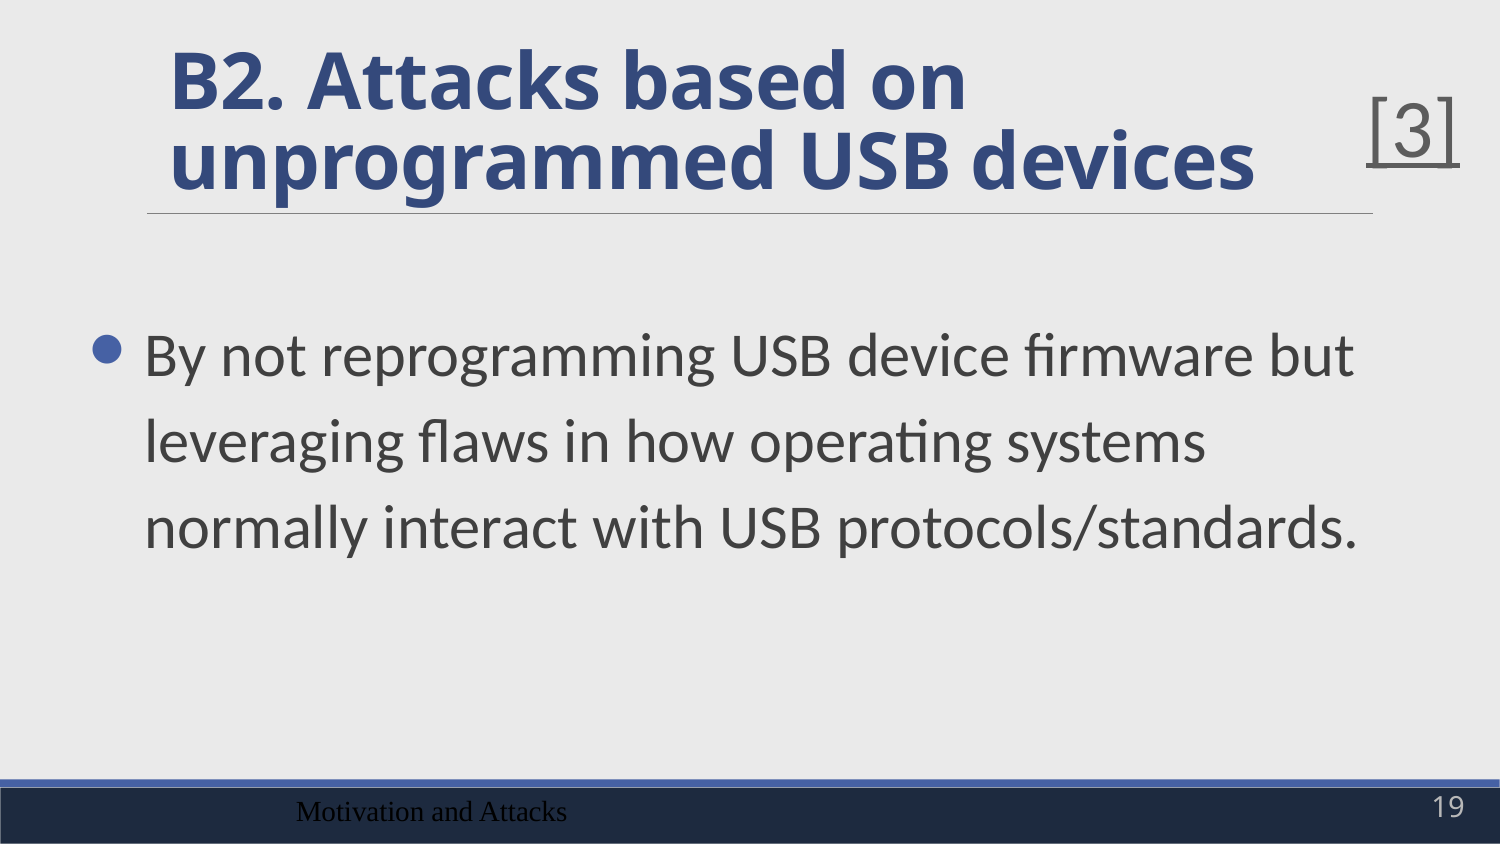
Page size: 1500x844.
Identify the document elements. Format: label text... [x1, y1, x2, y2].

footer Motivation and Attacks [135, 787, 729, 833]
list By not reprogramming USB device firmware but leveraging flaws in how operating systems normally interact with USB protocols/standards. [54, 287, 1453, 736]
slide_number 19 [1389, 787, 1480, 830]
text_box [3] [1351, 66, 1480, 182]
title B2. Attacks based on unprogrammed USB devices [135, 35, 1373, 214]
